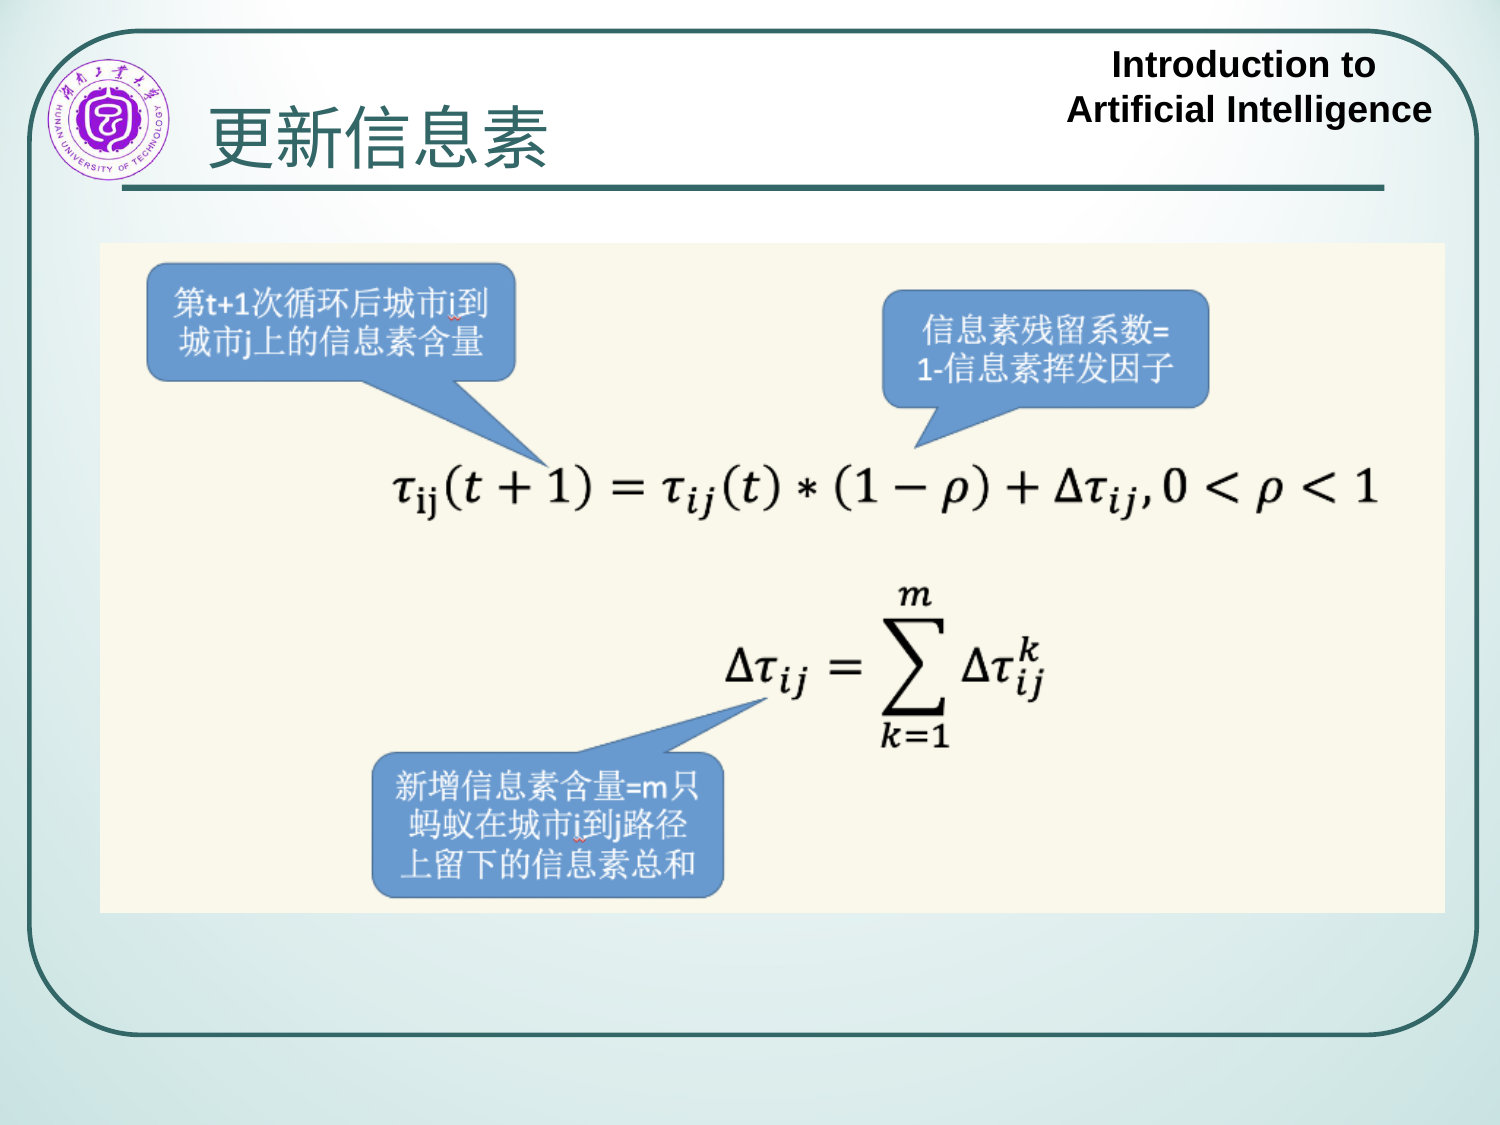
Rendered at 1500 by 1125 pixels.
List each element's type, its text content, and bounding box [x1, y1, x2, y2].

picture [0, 0, 1500, 1125]
title 更新信息素 [159, 66, 1471, 185]
